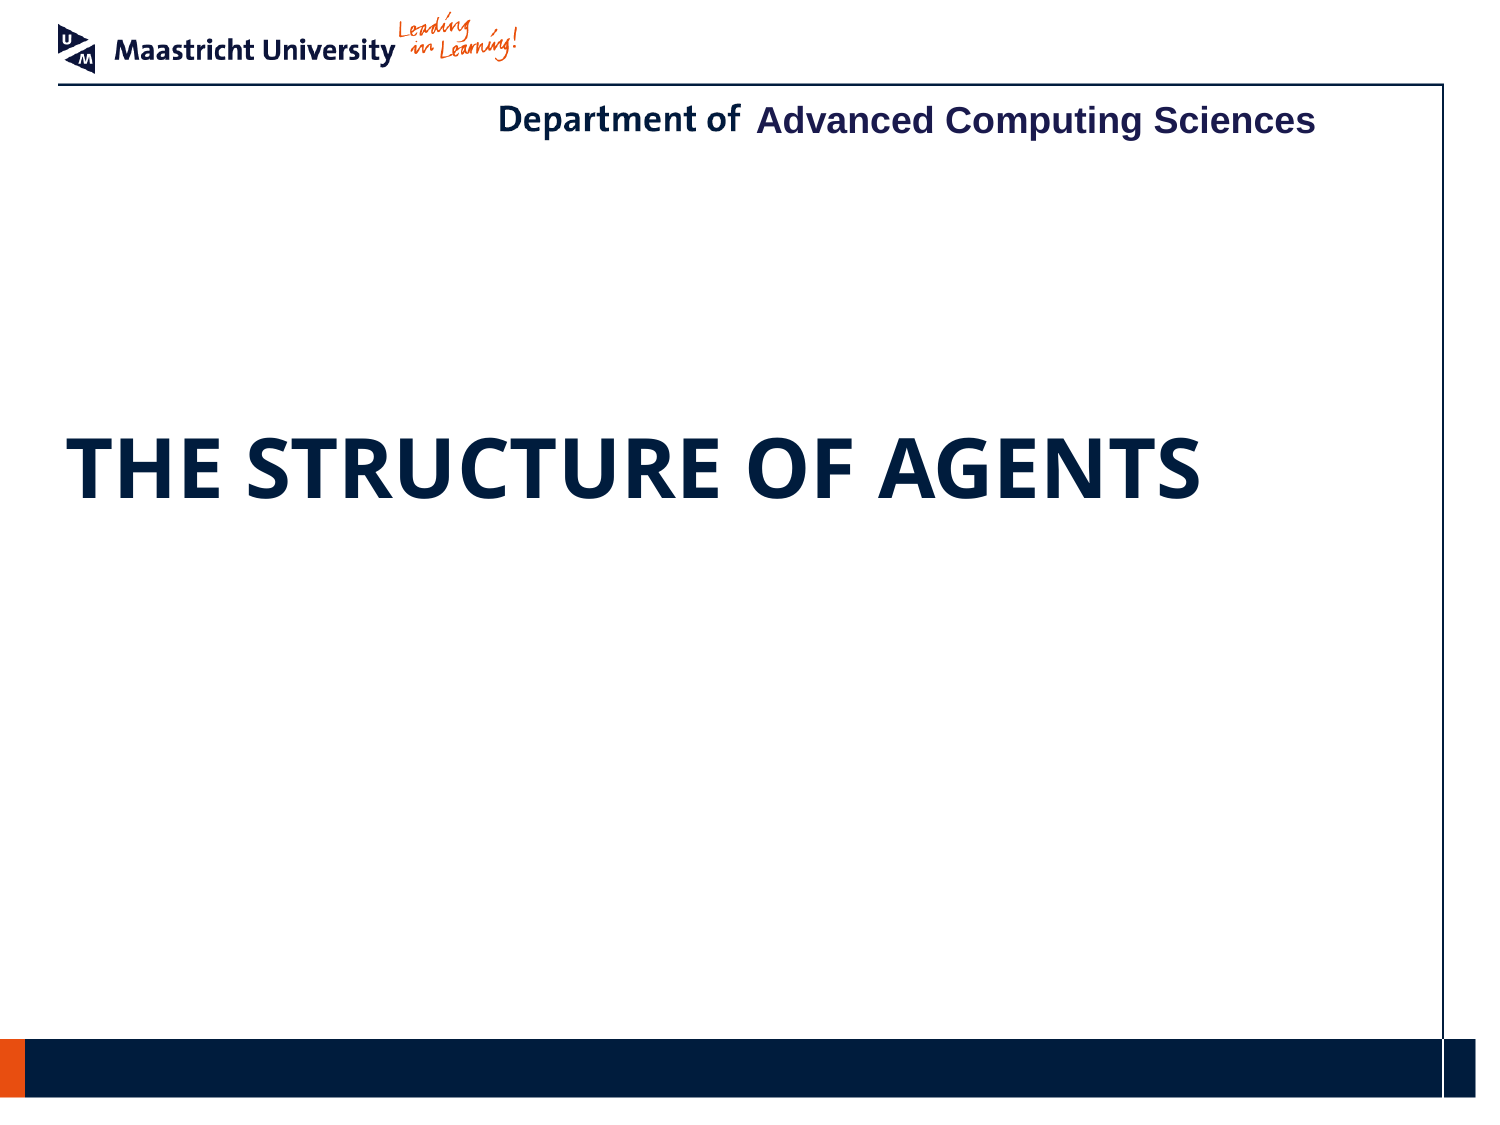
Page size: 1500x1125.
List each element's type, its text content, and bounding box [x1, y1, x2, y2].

picture [0, 0, 1500, 1125]
title The structure of Agents [50, 399, 1450, 624]
